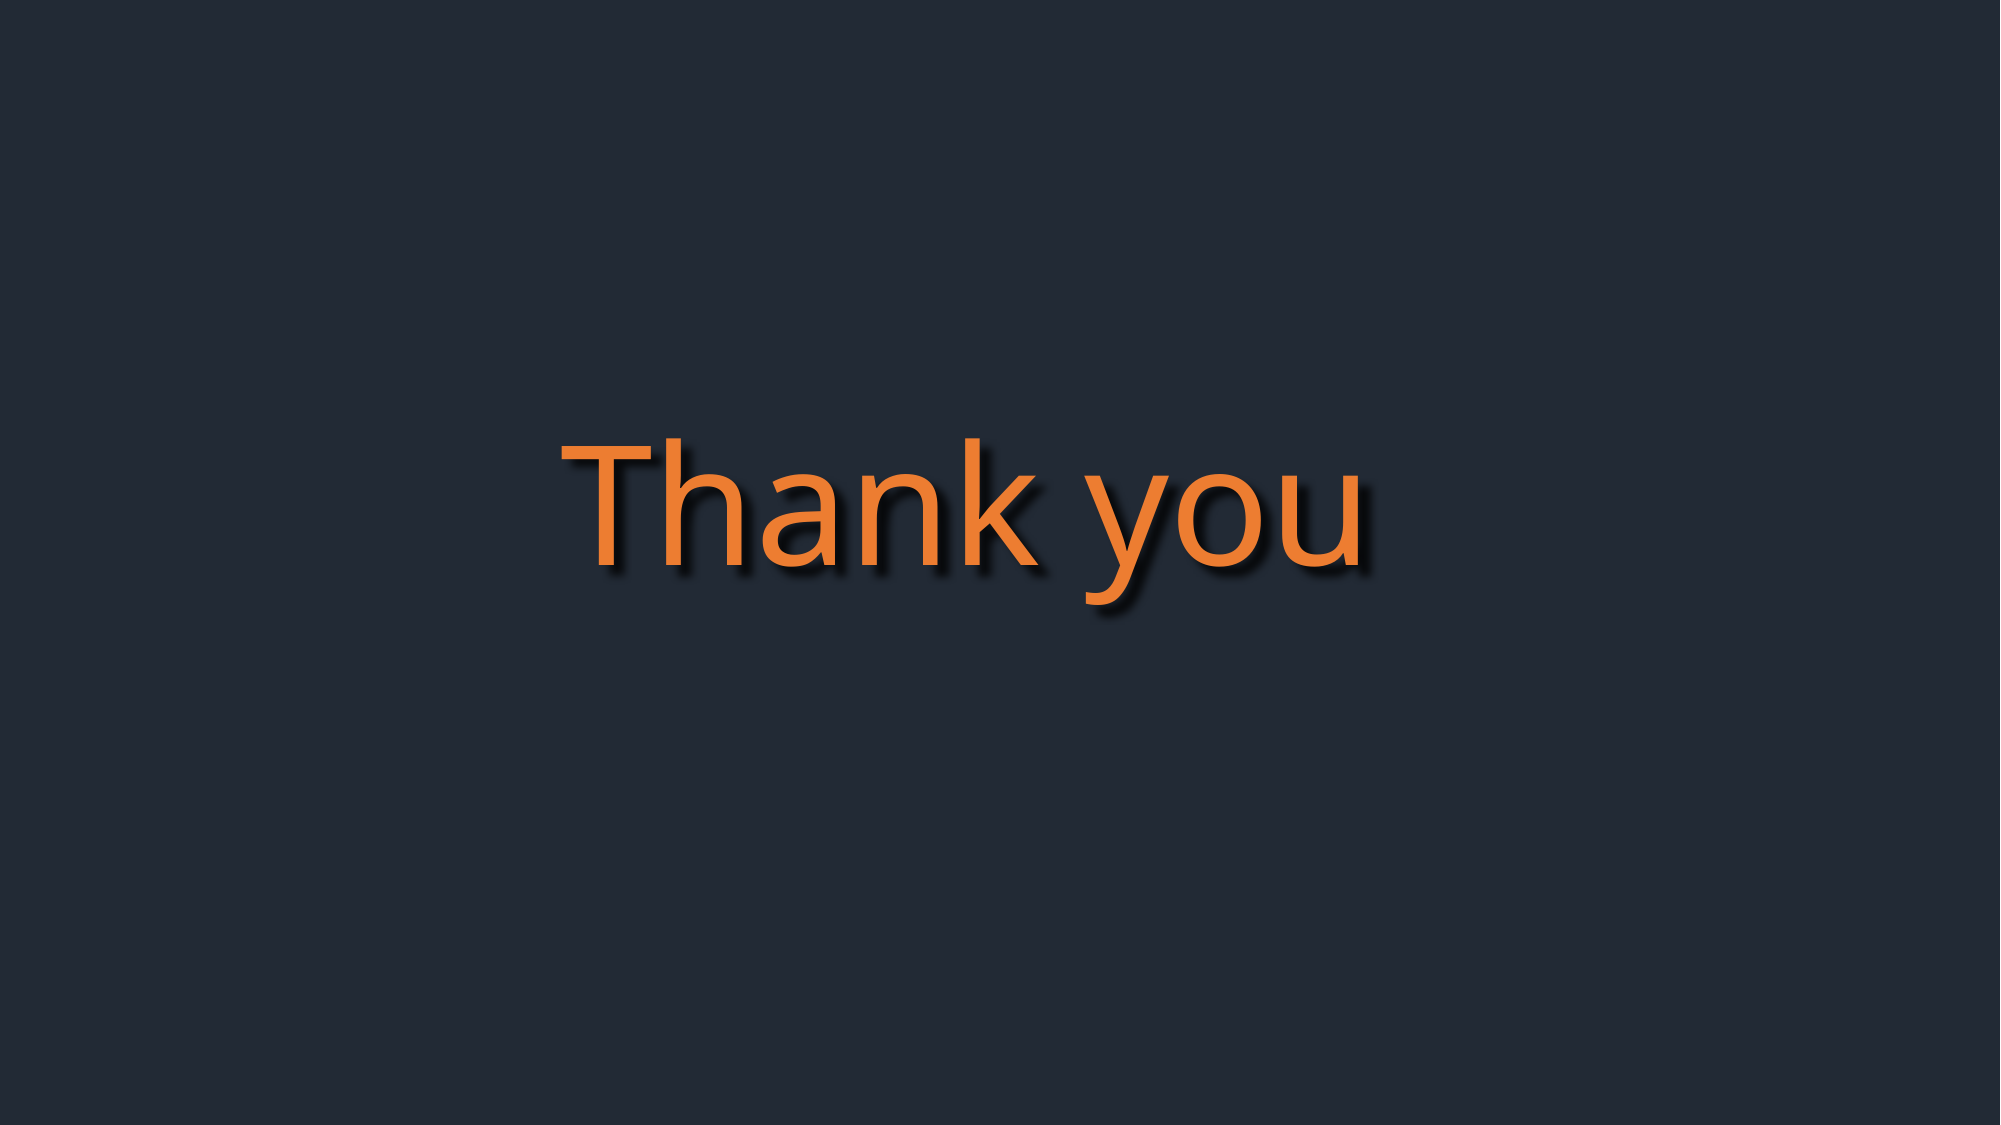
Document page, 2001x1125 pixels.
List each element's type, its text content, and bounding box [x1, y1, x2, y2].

text_box Thank you [0, 391, 1934, 607]
